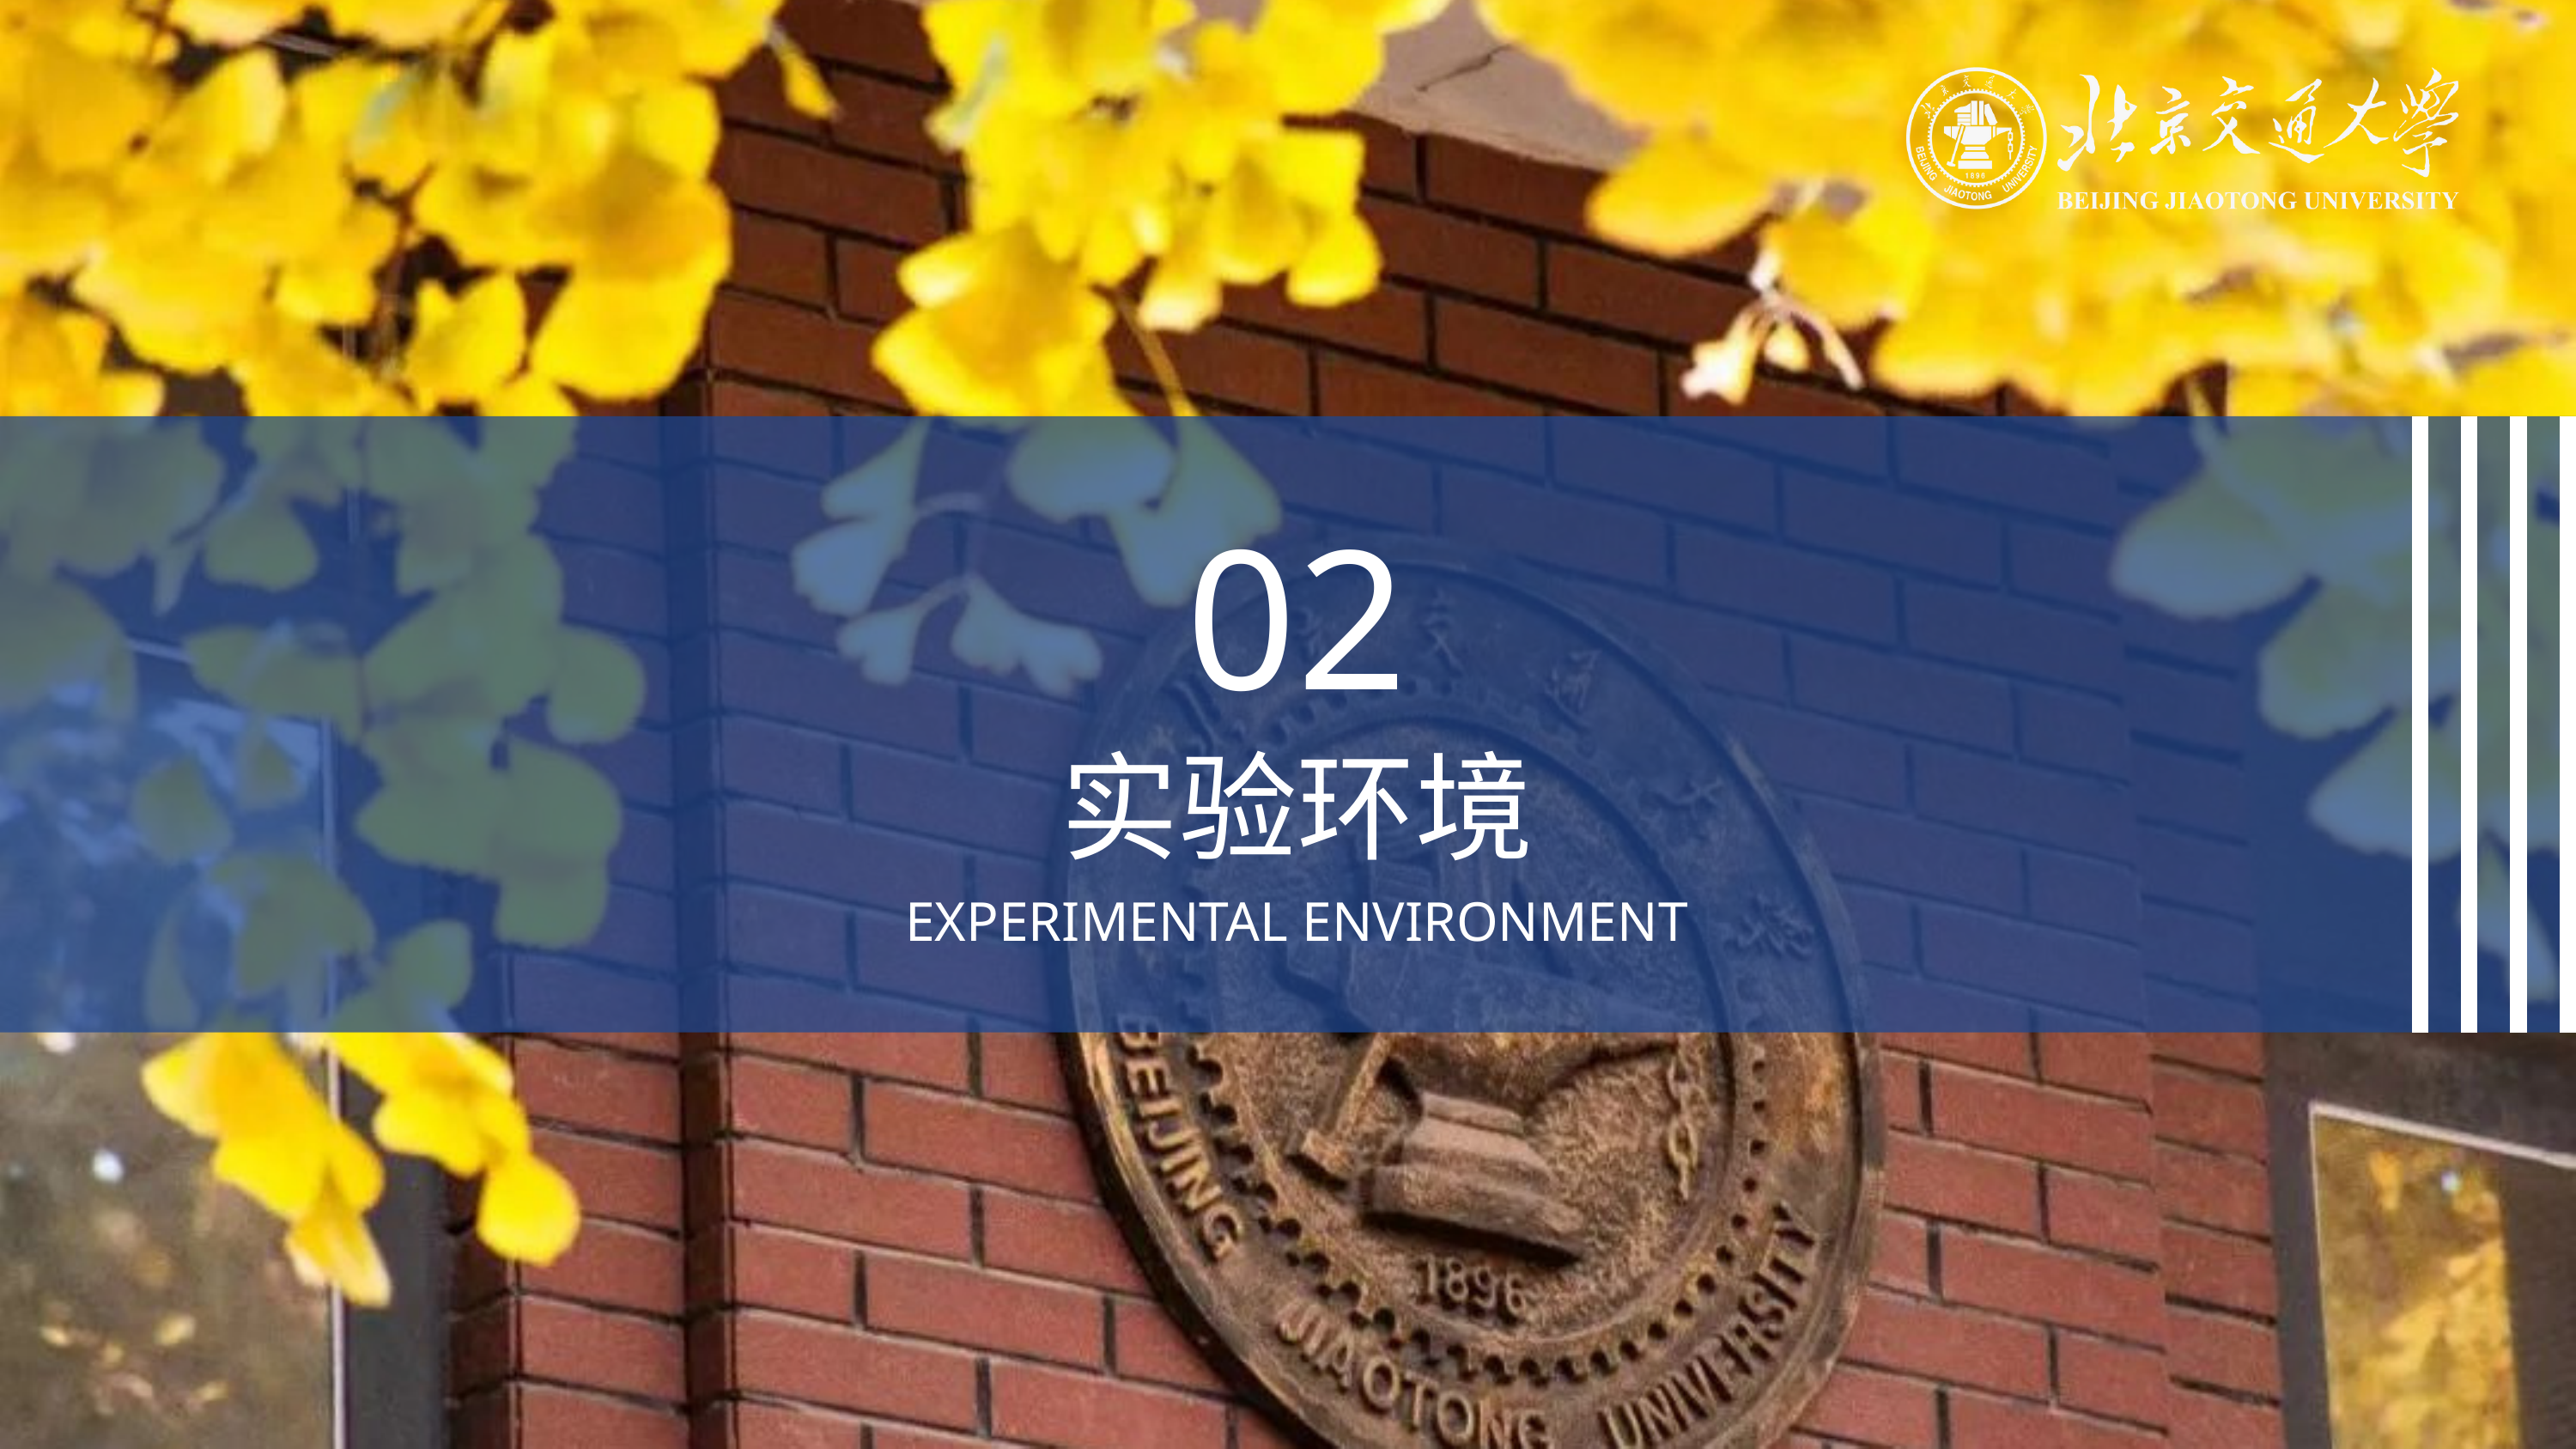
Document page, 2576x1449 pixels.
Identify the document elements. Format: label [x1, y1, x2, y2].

text_box [2527, 415, 2558, 1033]
text_box [0, 1042, 2576, 1449]
text_box [0, 415, 2410, 1033]
text_box [2509, 415, 2527, 1033]
text_box [1838, 29, 2527, 260]
text_box [2411, 415, 2429, 1033]
text_box [0, 0, 2576, 413]
text_box [2460, 415, 2478, 1033]
text_box [2478, 415, 2508, 1033]
text_box [2429, 415, 2459, 1033]
text_box [2559, 415, 2576, 1033]
